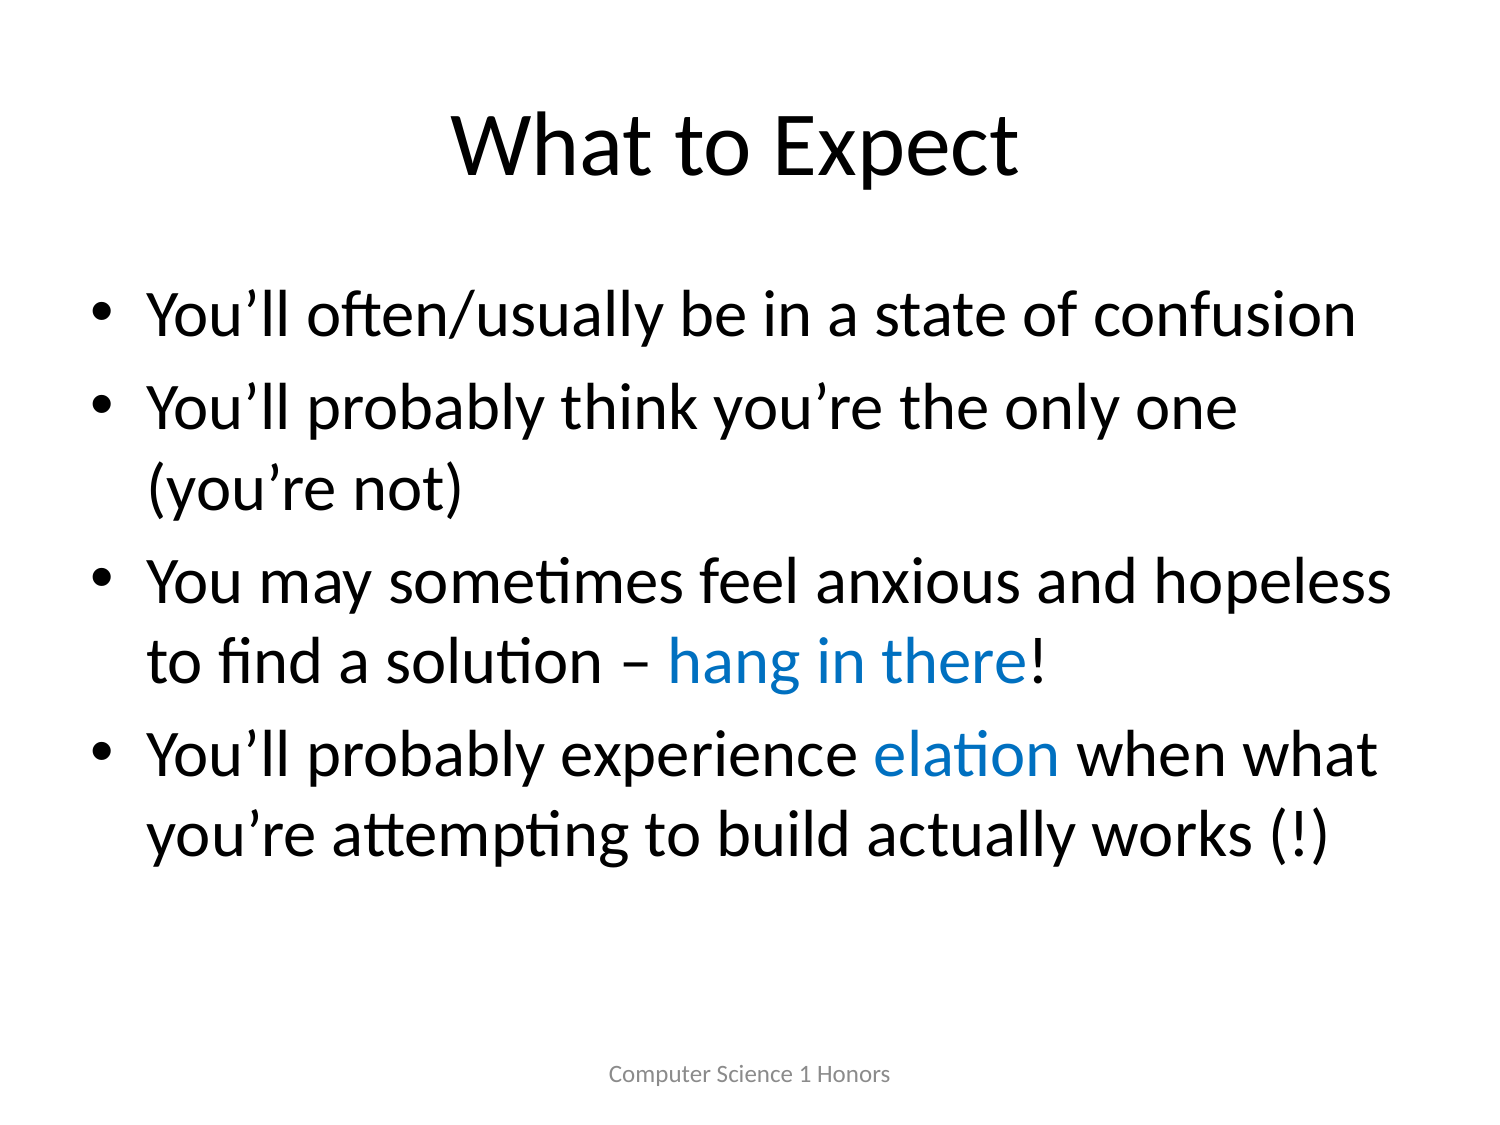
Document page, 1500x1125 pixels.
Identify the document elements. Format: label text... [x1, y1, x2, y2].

footer Computer Science 1 Honors [512, 1042, 988, 1103]
list You’ll often/usually be in a state of confusion You’ll probably think you’re the only one (you’re not) You may sometimes feel anxious and hopeless to find a solution – hang in there! You’ll probably experience elation when what you’re attempting to build actually works (!) [75, 262, 1425, 1005]
title What to Expect [75, 45, 1425, 233]
